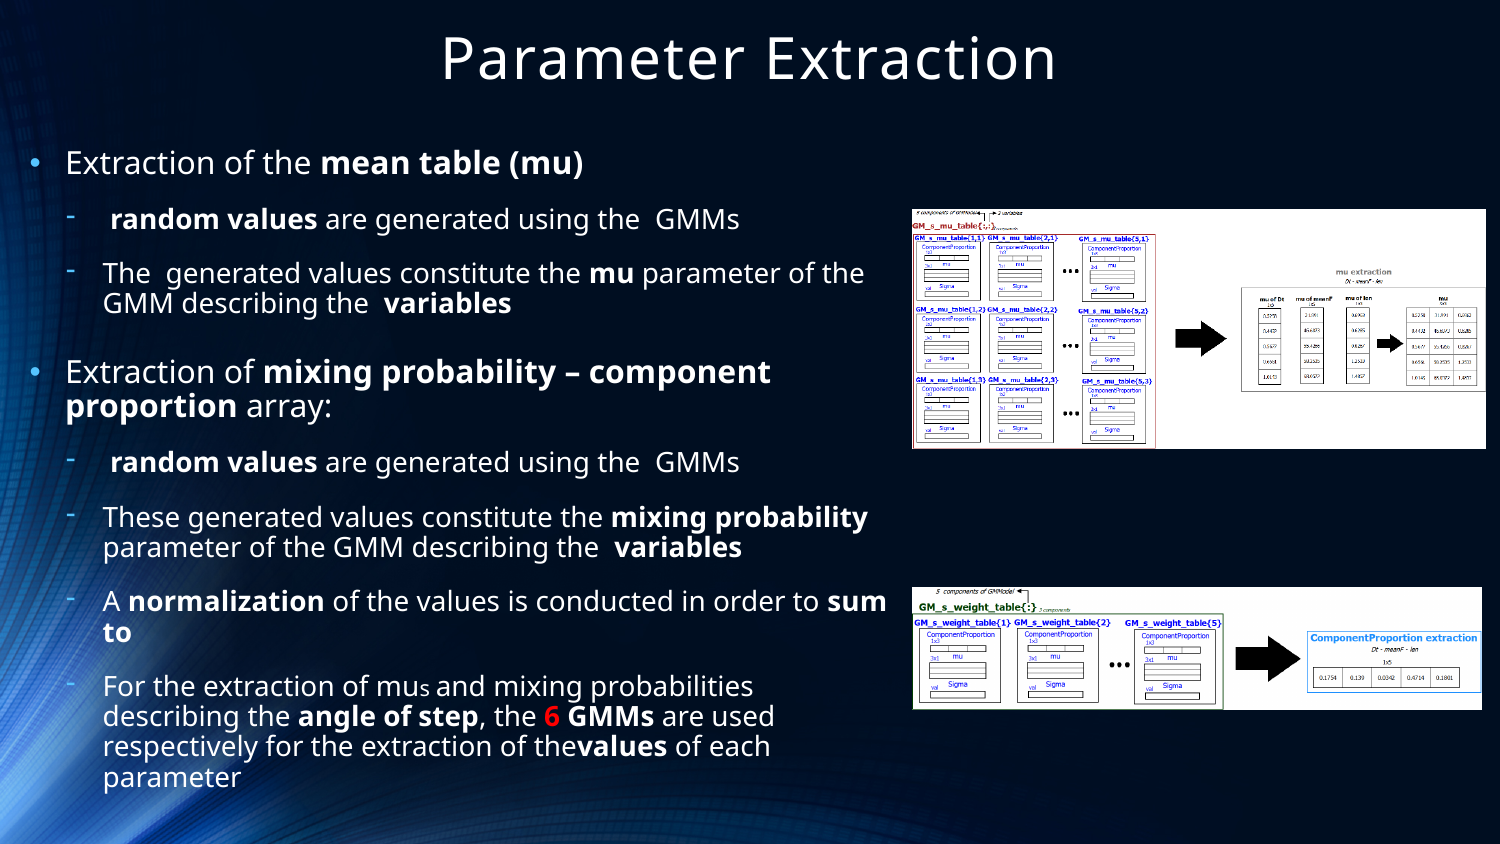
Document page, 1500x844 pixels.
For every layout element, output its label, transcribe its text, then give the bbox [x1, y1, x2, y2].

title Parameter Extraction [0, 0, 1500, 122]
picture [0, 122, 1500, 844]
